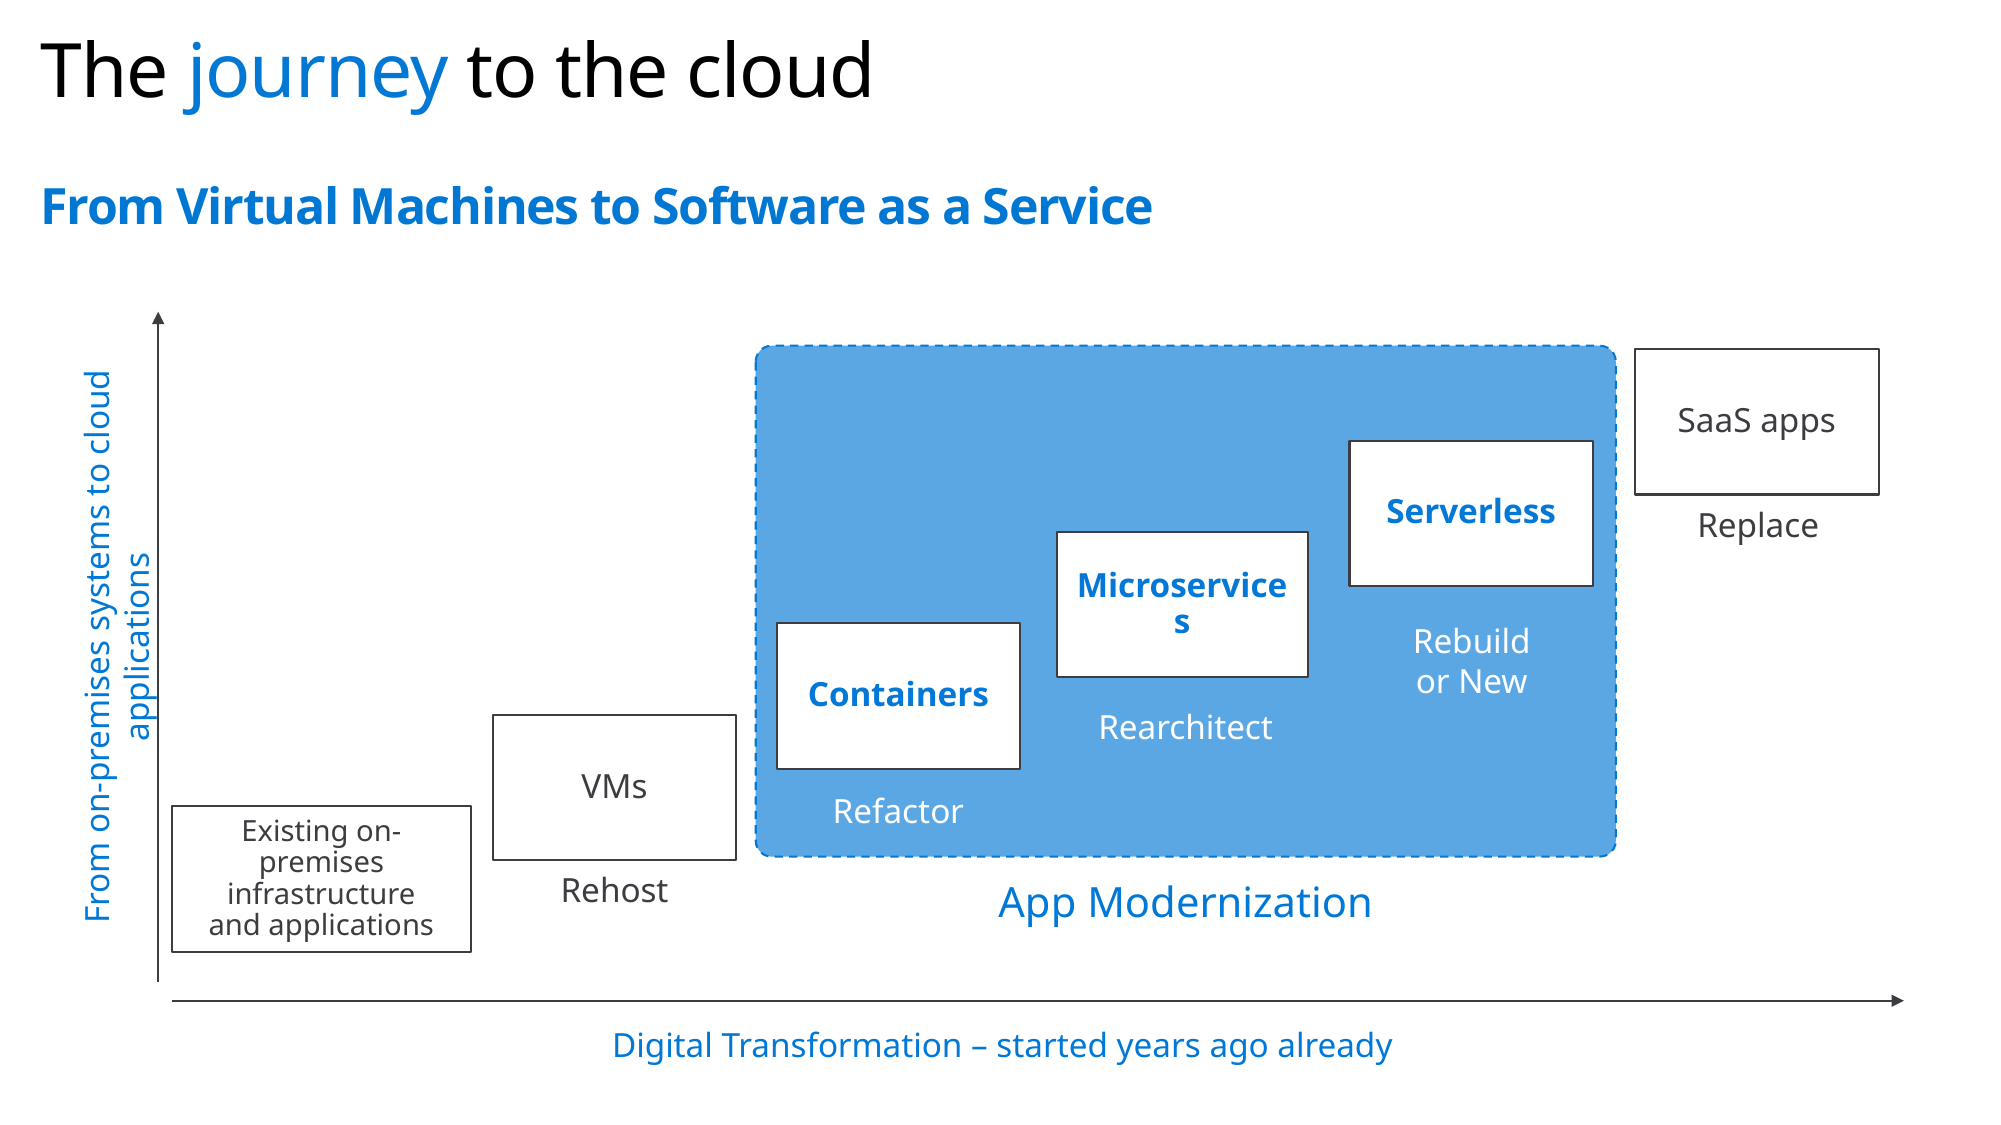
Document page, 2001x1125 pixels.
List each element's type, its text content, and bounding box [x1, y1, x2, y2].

text_box Digital Transformation – started years ago already [473, 1024, 1533, 1065]
text_box [754, 344, 1617, 858]
text_box Existing on-premises infrastructure and applications [171, 806, 472, 952]
subtitle From Virtual Machines to Software as a Service [40, 159, 1891, 251]
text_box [1634, 348, 1880, 545]
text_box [492, 714, 737, 911]
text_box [776, 623, 1021, 832]
text_box App Modernization [975, 875, 1396, 926]
title The journey to the cloud [40, 33, 1891, 150]
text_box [1349, 440, 1594, 702]
text_box From on-premises systems to cloud applications [75, 369, 156, 925]
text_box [1056, 531, 1308, 747]
